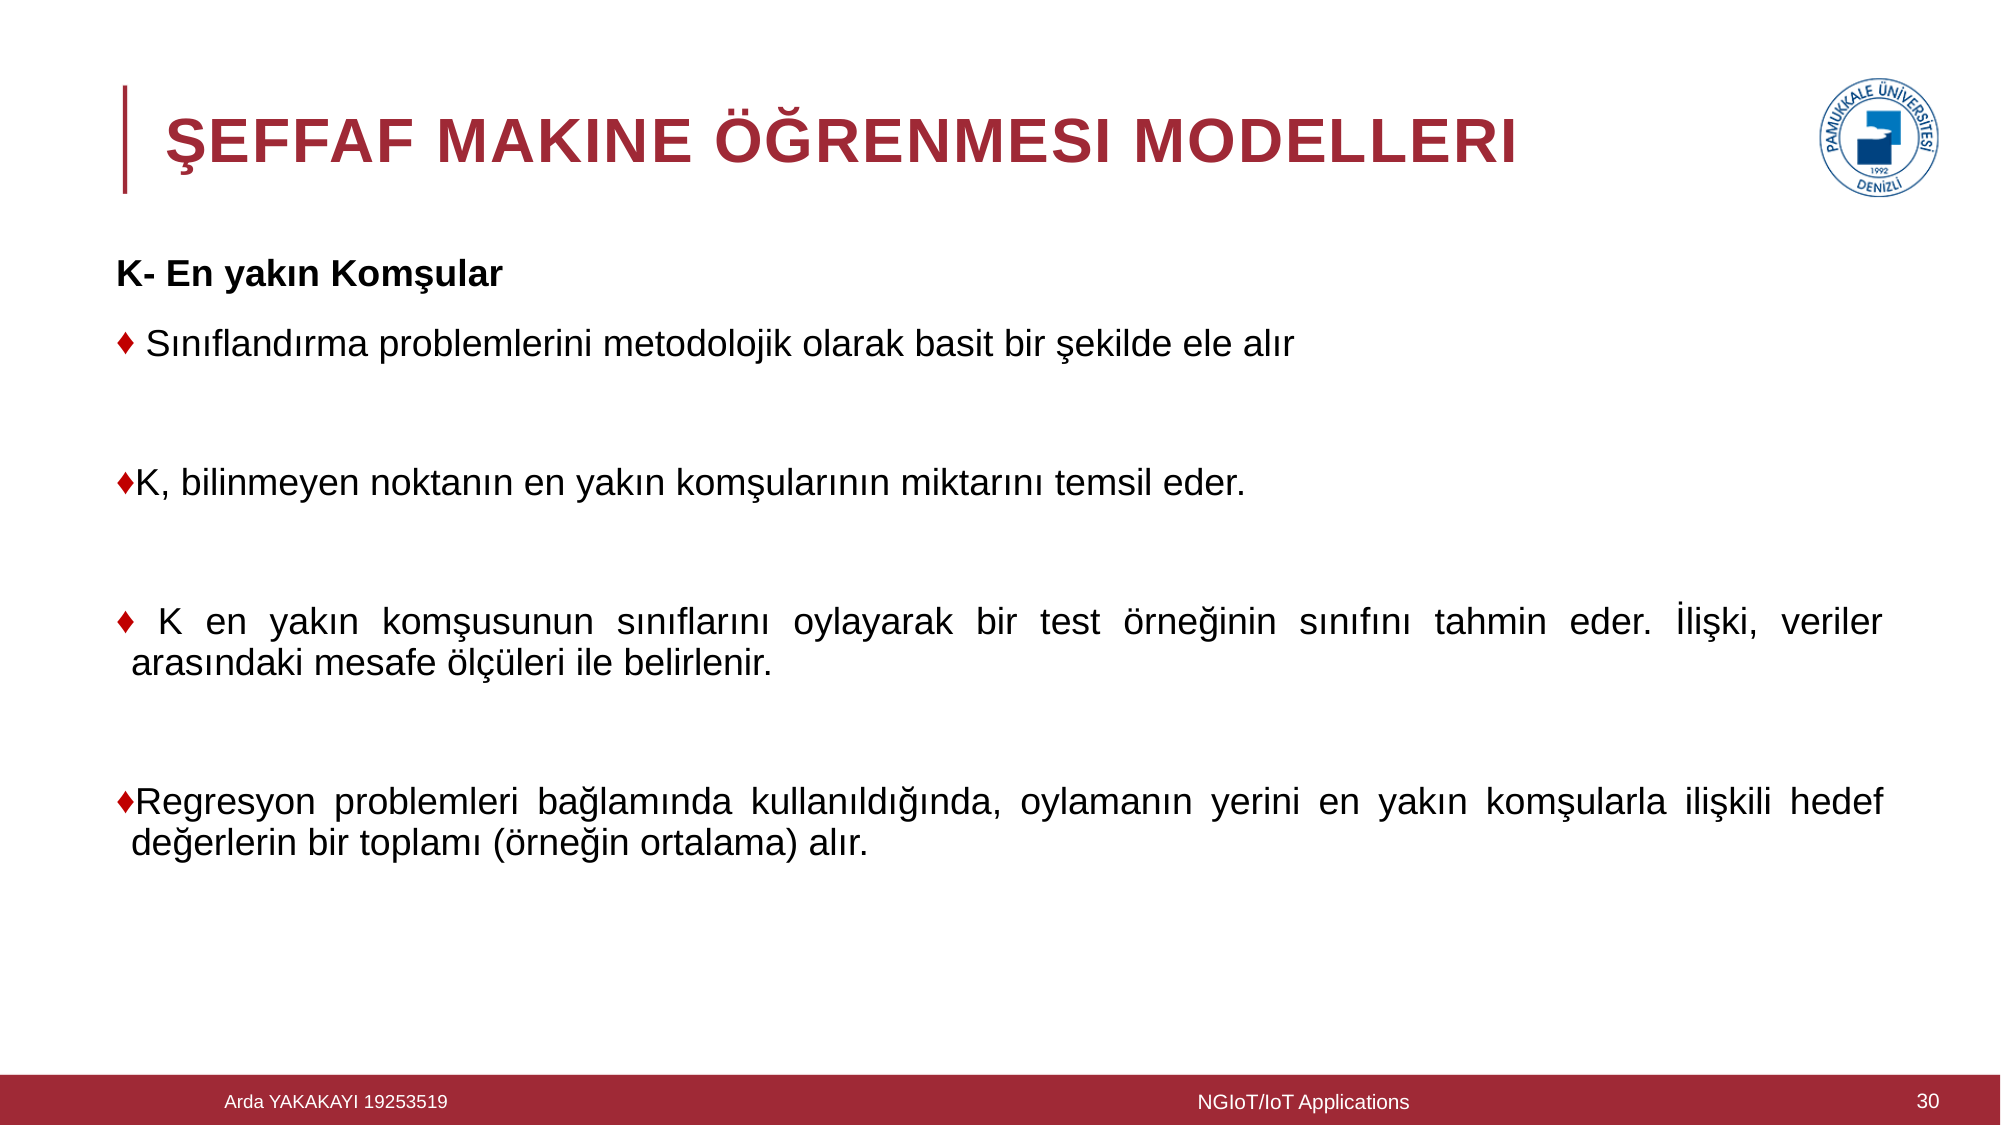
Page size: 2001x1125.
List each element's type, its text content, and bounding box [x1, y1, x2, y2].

title Şeffaf Makine Öğrenmesi Modelleri [150, 72, 1883, 216]
list K- En yakın Komşular Sınıflandırma problemlerini metodolojik olarak basit bir şekilde ele alır K, bilinmeyen noktanın en yakın komşularının miktarını temsil eder. K en yakın komşusunun sınıflarını oylayarak bir test örneğinin sınıfını tahmin eder. İlişki, veriler arasındaki mesafe ölçüleri ile belirlenir. Regresyon problemleri bağlamında kullanıldığında, oylamanın yerini en yakın komşularla ilişkili hedef değerlerin bir toplamı (örneğin ortalama) alır. [108, 246, 1892, 1005]
slide_number 30 [1850, 1077, 1955, 1123]
picture [0, 0, 2001, 1125]
footer NGIoT/IoT Applications [847, 1076, 1761, 1125]
